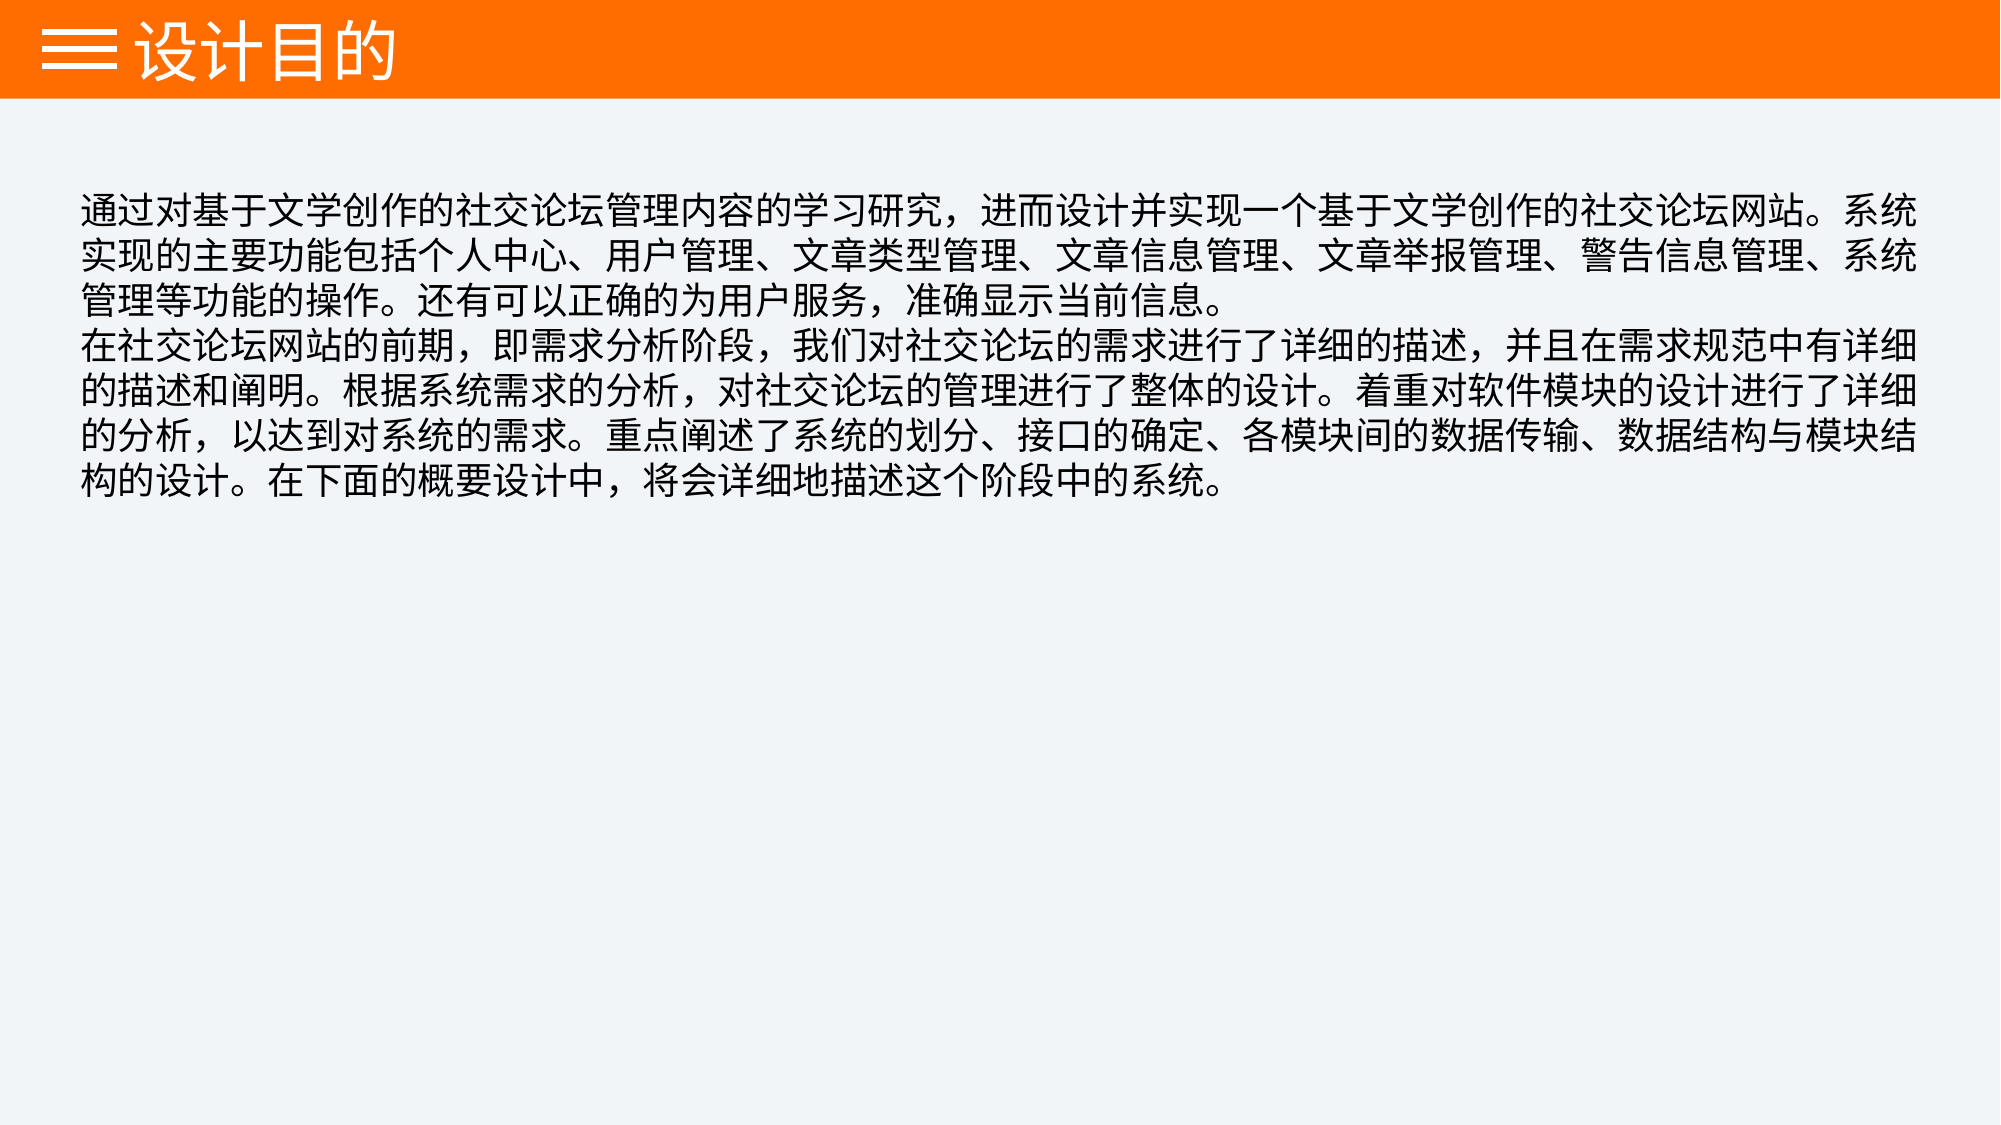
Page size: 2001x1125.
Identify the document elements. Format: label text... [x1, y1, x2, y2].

text_box 设计目的 [117, 2, 1109, 98]
text_box [0, 0, 2000, 100]
text_box 通过对基于文学创作的社交论坛管理内容的学习研究，进而设计并实现一个基于文学创作的社交论坛网站。系统实现的主要功能包括个人中心、用户管理、文章类型管理、文章信息管理、文章举报管理、警告信息管理、系统管理等功能的操作。还有可以正确的为用户服务，准确显示当前信息。 在社交论坛网站的前期，即需求分析阶段，我们对社交论坛的需求进行了详细的描述，并且在需求规范中有详细的描述和阐明。根据系统需求的分析，对社交论坛的管理进行了整体的设计。着重对软件模块的设计进行了详细的分析，以达到对系统的需求。重点阐述了系统的划分、接口的确定、各模块间的数据传输、数据结构与模块结构的设计。在下面的概要设计中，将会详细地描述这个阶段中的系统。 [65, 179, 1935, 510]
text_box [42, 32, 118, 67]
